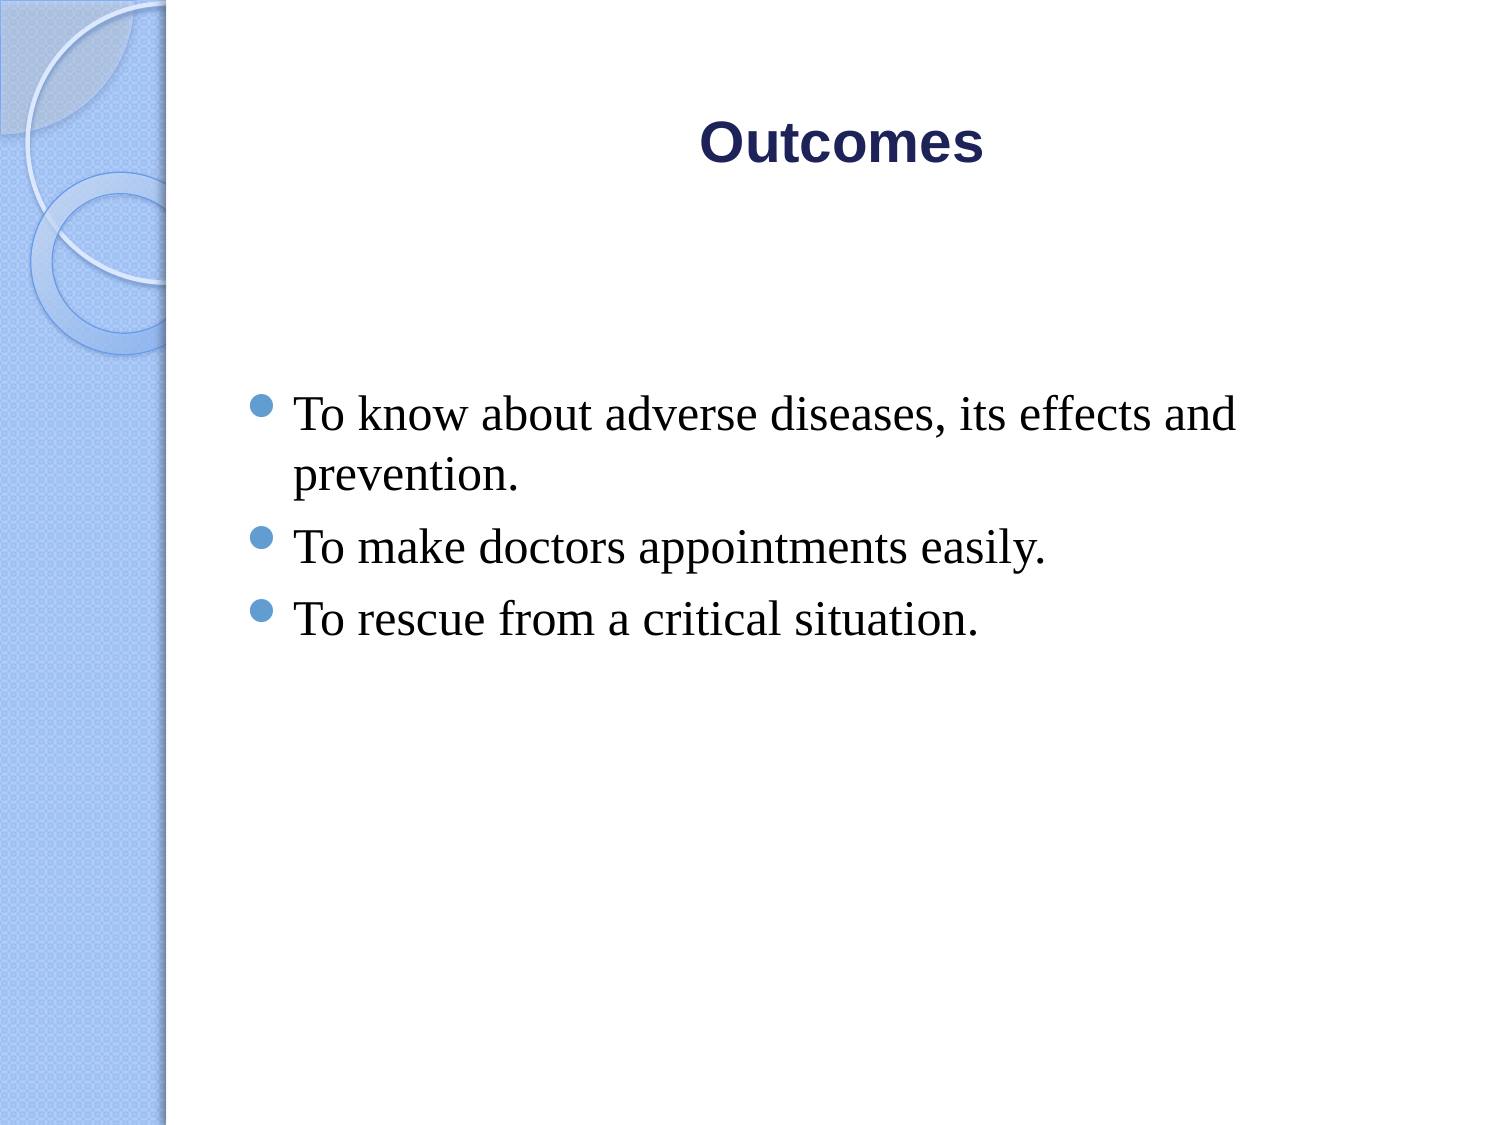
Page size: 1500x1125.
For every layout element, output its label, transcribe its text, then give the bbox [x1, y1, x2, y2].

title Outcomes [235, 45, 1466, 233]
list To know about adverse diseases, its effects and prevention. To make doctors appointments easily. To rescue from a critical situation. [218, 290, 1449, 1014]
